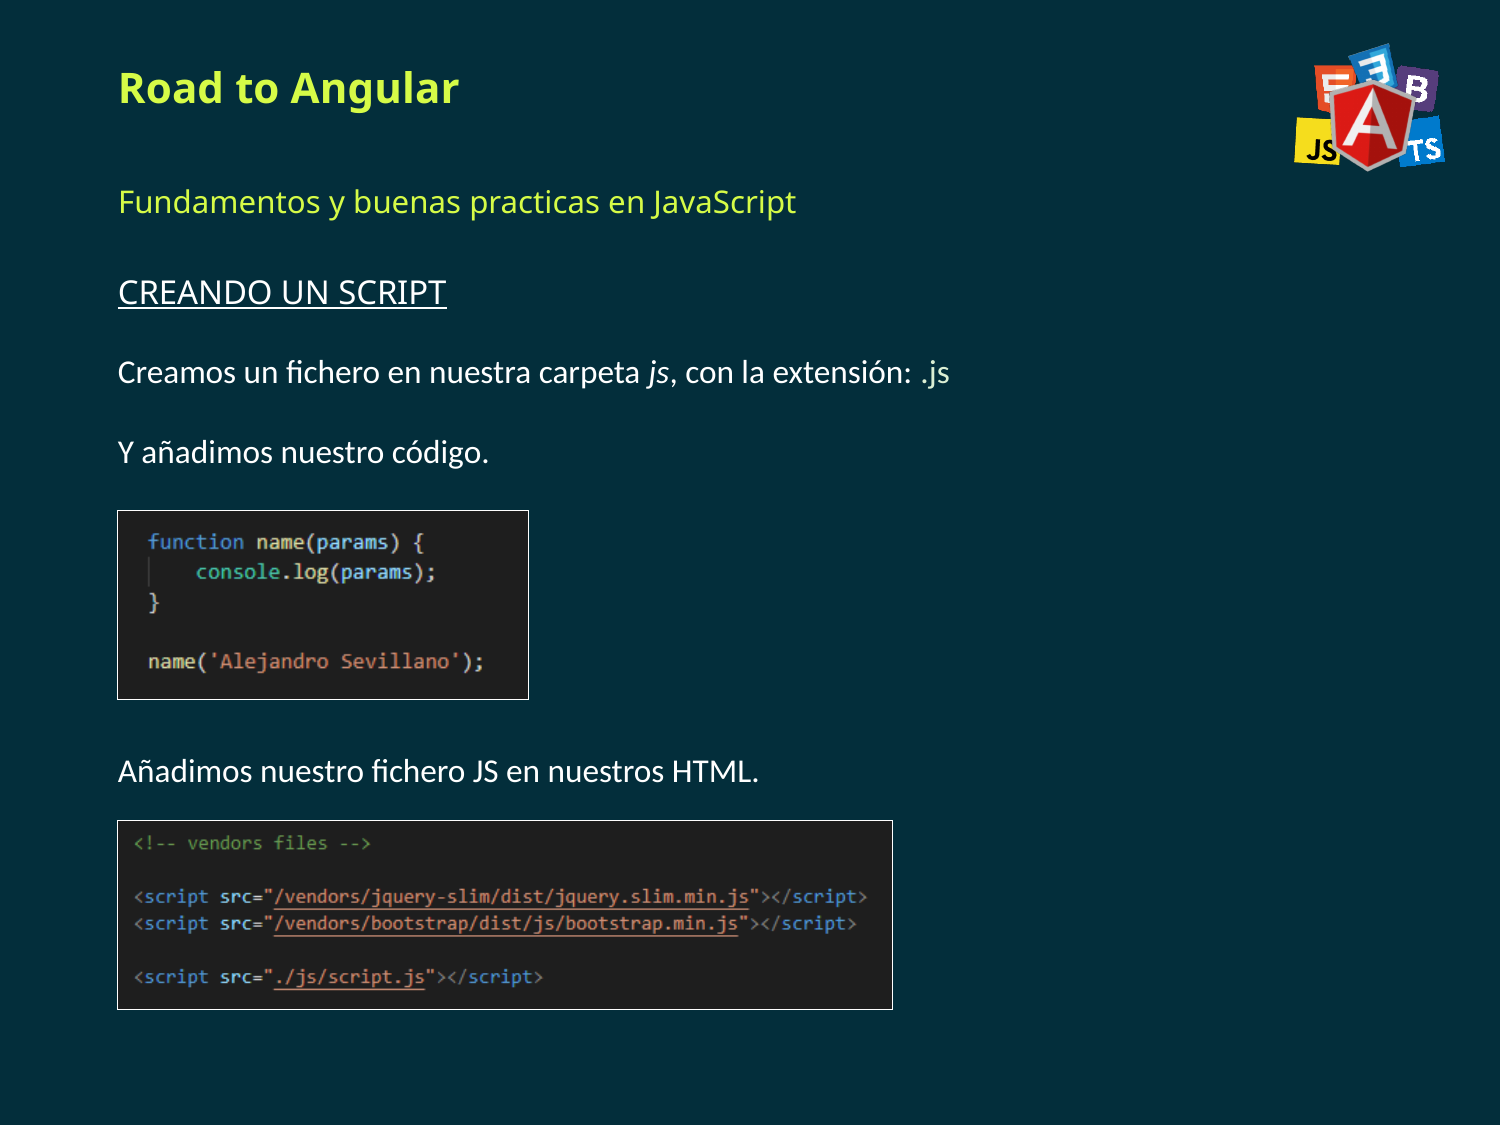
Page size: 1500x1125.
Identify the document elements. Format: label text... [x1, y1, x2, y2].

list CREANDO UN SCRIPT Creamos un fichero en nuestra carpeta js, con la extensión: .js Y añadimos nuestro código. Añadimos nuestro fichero JS en nuestros HTML. [103, 264, 1397, 1014]
picture [118, 511, 528, 699]
title Road to Angular [103, 59, 1282, 144]
picture [1295, 44, 1444, 171]
picture [118, 821, 892, 1009]
list Fundamentos y buenas practicas en JavaScript [103, 163, 1282, 244]
